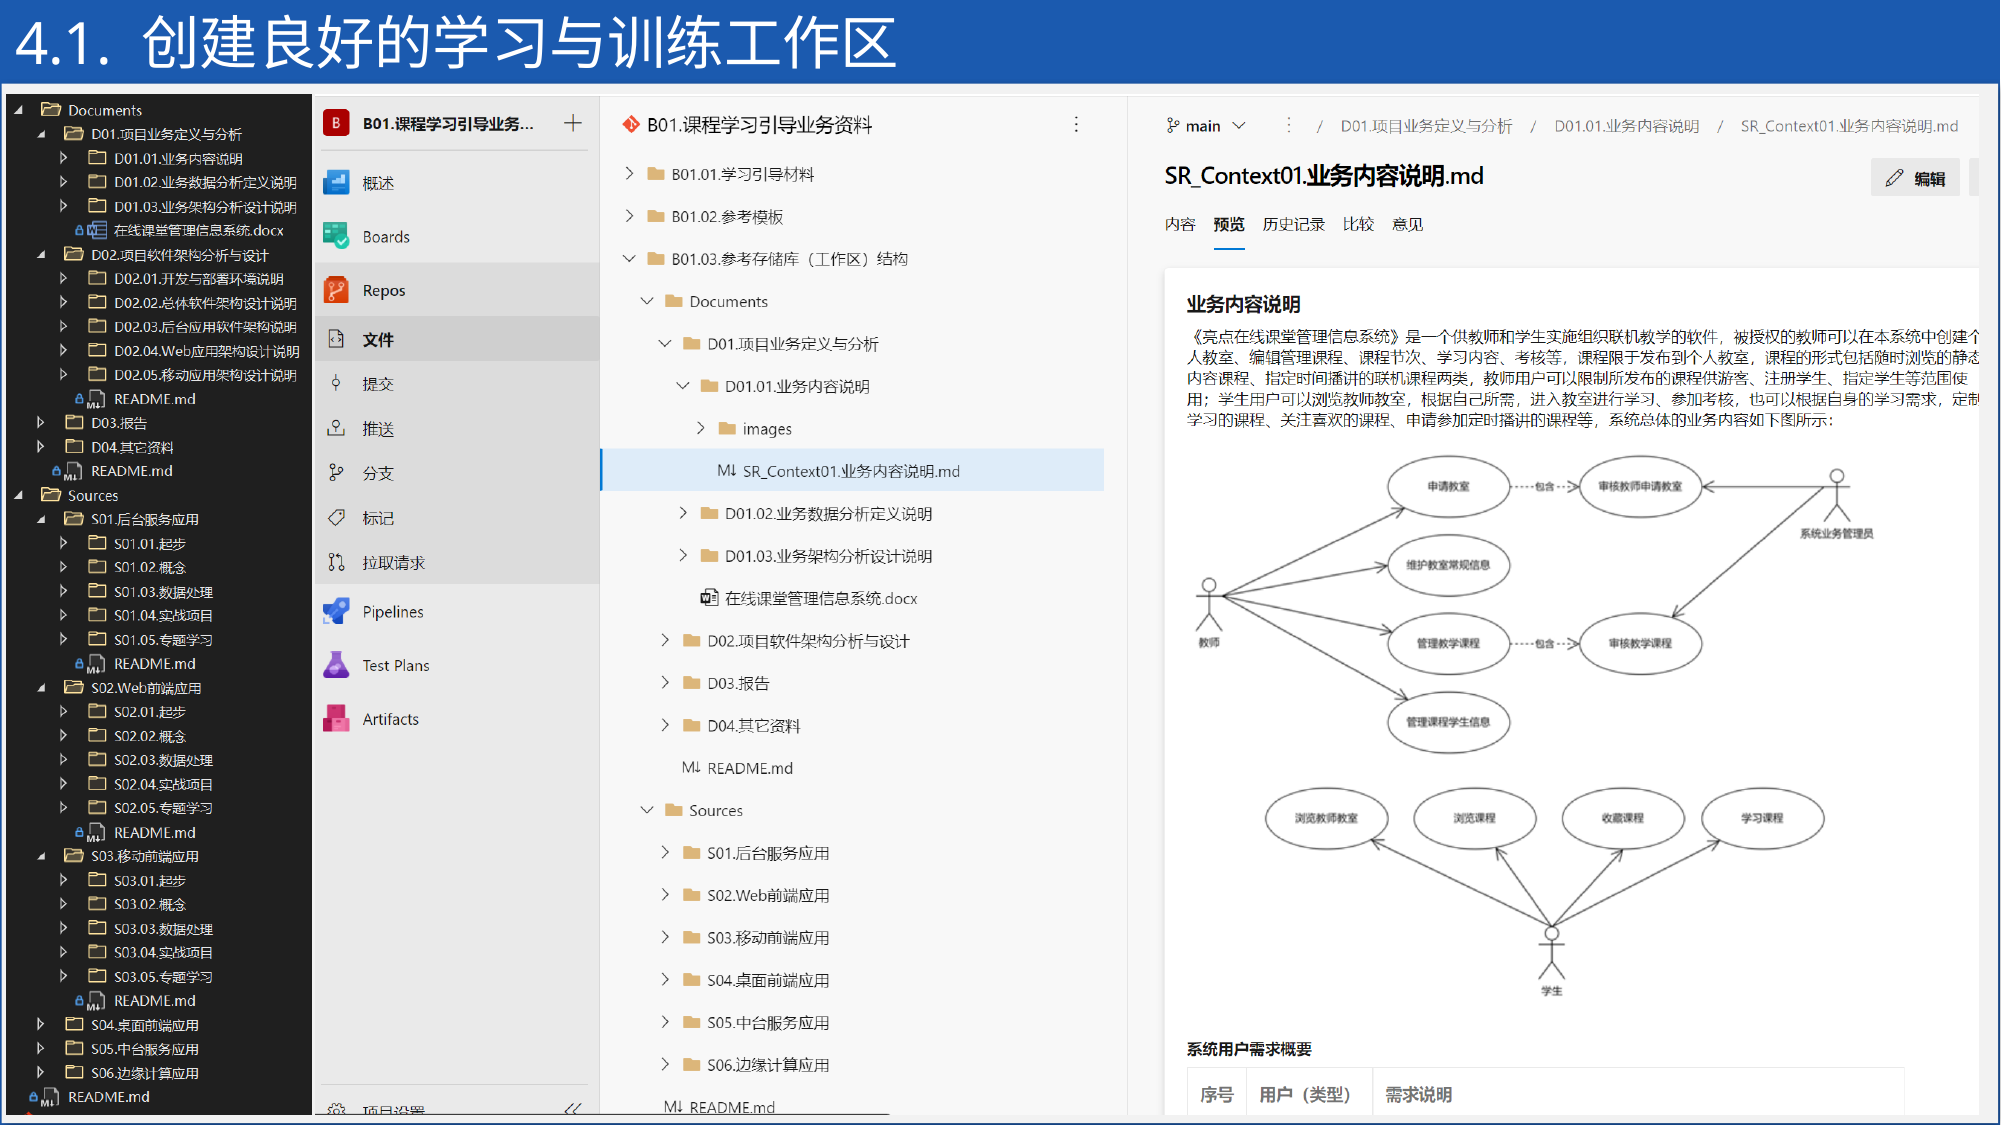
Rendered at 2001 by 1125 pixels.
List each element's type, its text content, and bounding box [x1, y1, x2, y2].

picture [6, 93, 312, 1115]
picture [314, 93, 1980, 1115]
title 4.1. 创建良好的学习与训练工作区 [0, 1, 1675, 81]
